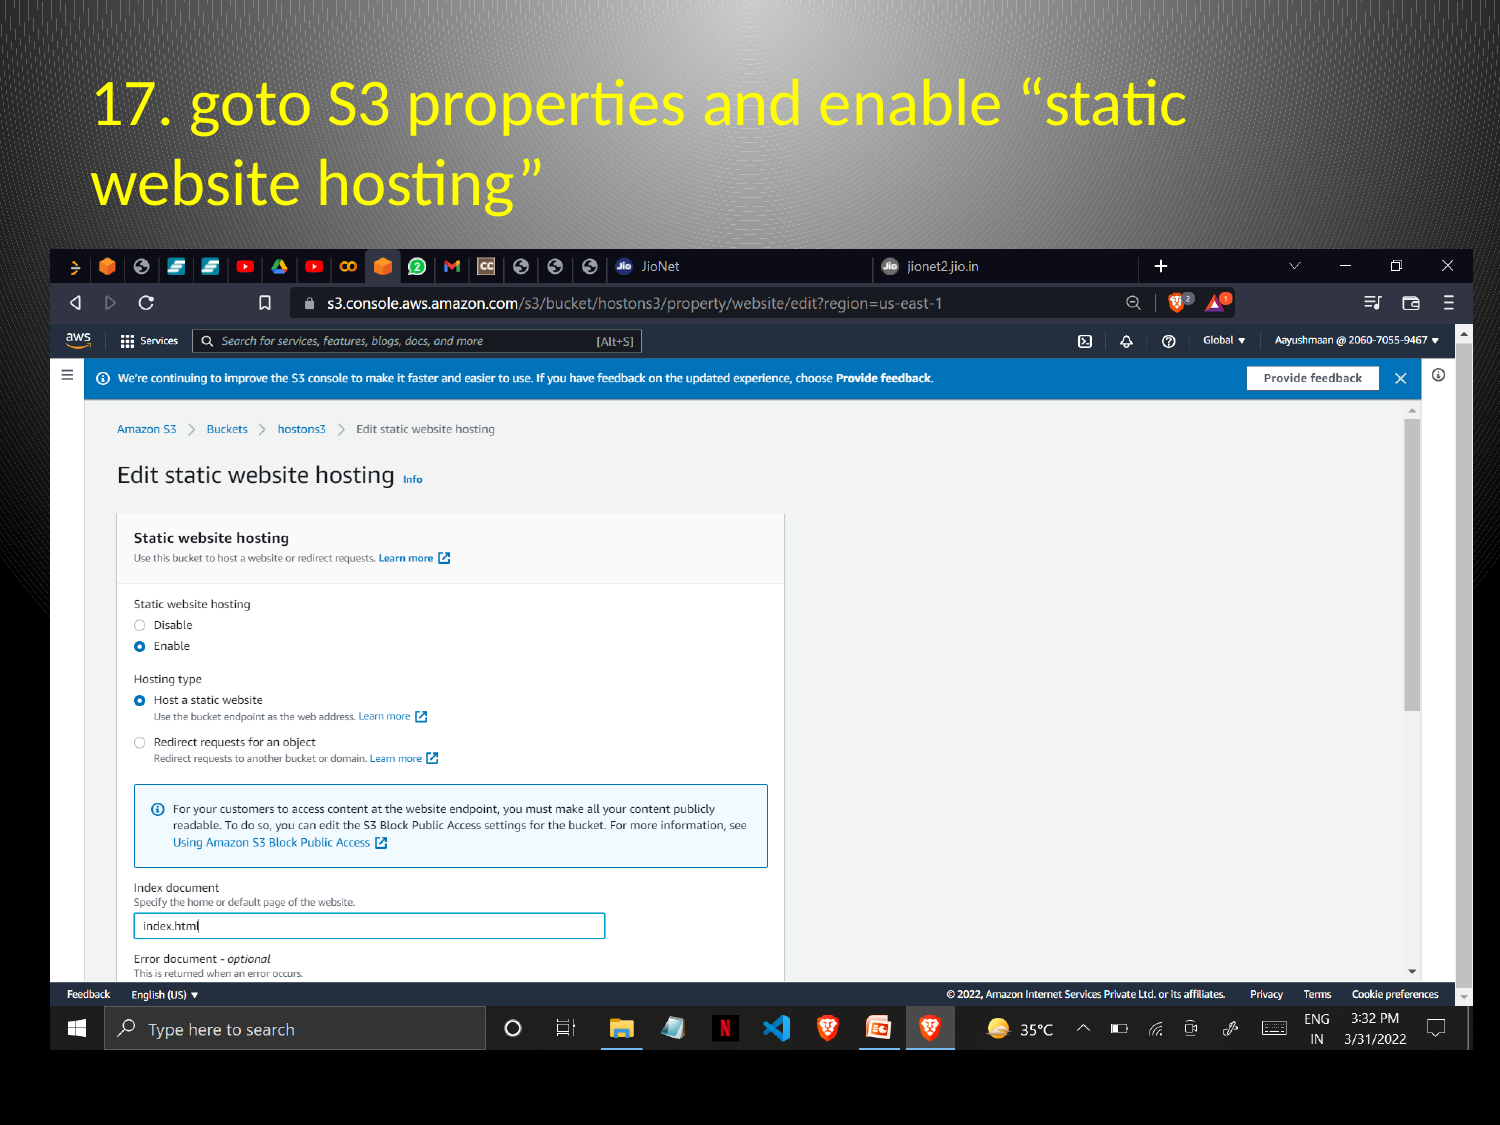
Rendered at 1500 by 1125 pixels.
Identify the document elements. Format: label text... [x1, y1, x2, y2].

title 17. goto S3 properties and enable “static website hosting” [75, 45, 1425, 233]
picture [49, 249, 1473, 1051]
